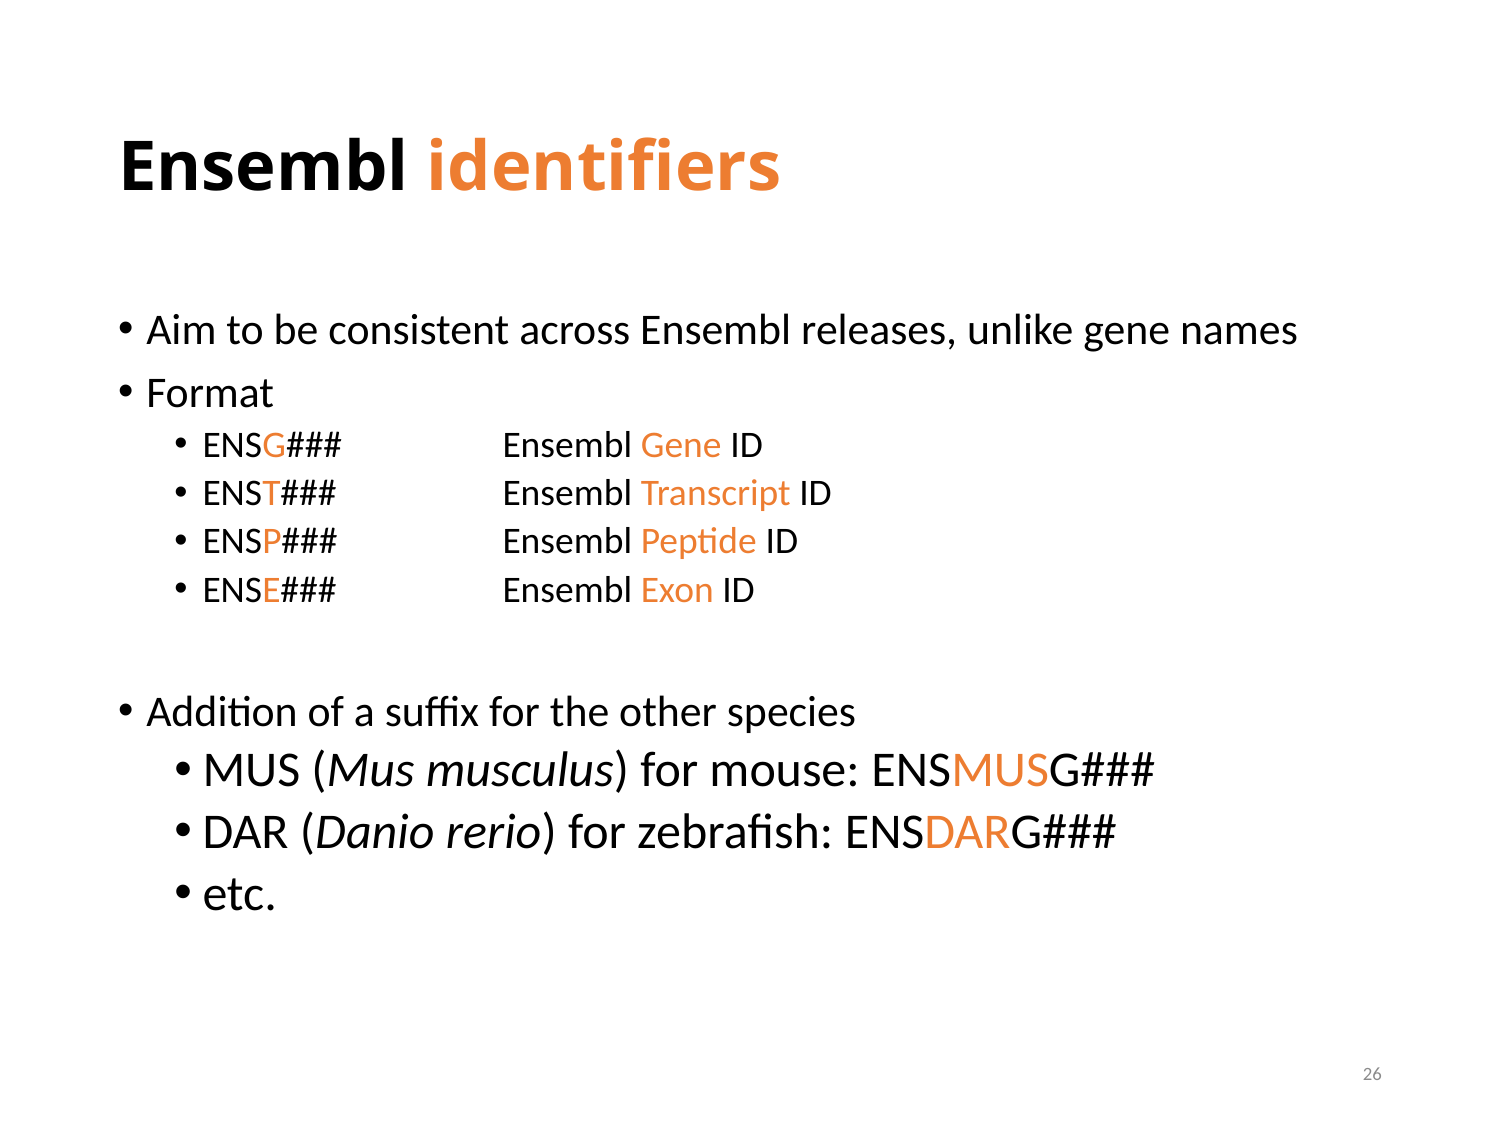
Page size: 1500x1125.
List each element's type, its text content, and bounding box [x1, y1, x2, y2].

list Aim to be consistent across Ensembl releases, unlike gene names Format ENSG### Ensembl Gene ID ENST### Ensembl Transcript ID ENSP### Ensembl Peptide ID ENSE### Ensembl Exon ID Addition of a suffix for the other species MUS (Mus musculus) for mouse: ENSMUSG### DAR (Danio rerio) for zebrafish: ENSDARG### etc. [103, 299, 1397, 1014]
slide_number 26 [1059, 1042, 1397, 1103]
title Ensembl identifiers [103, 59, 1397, 278]
